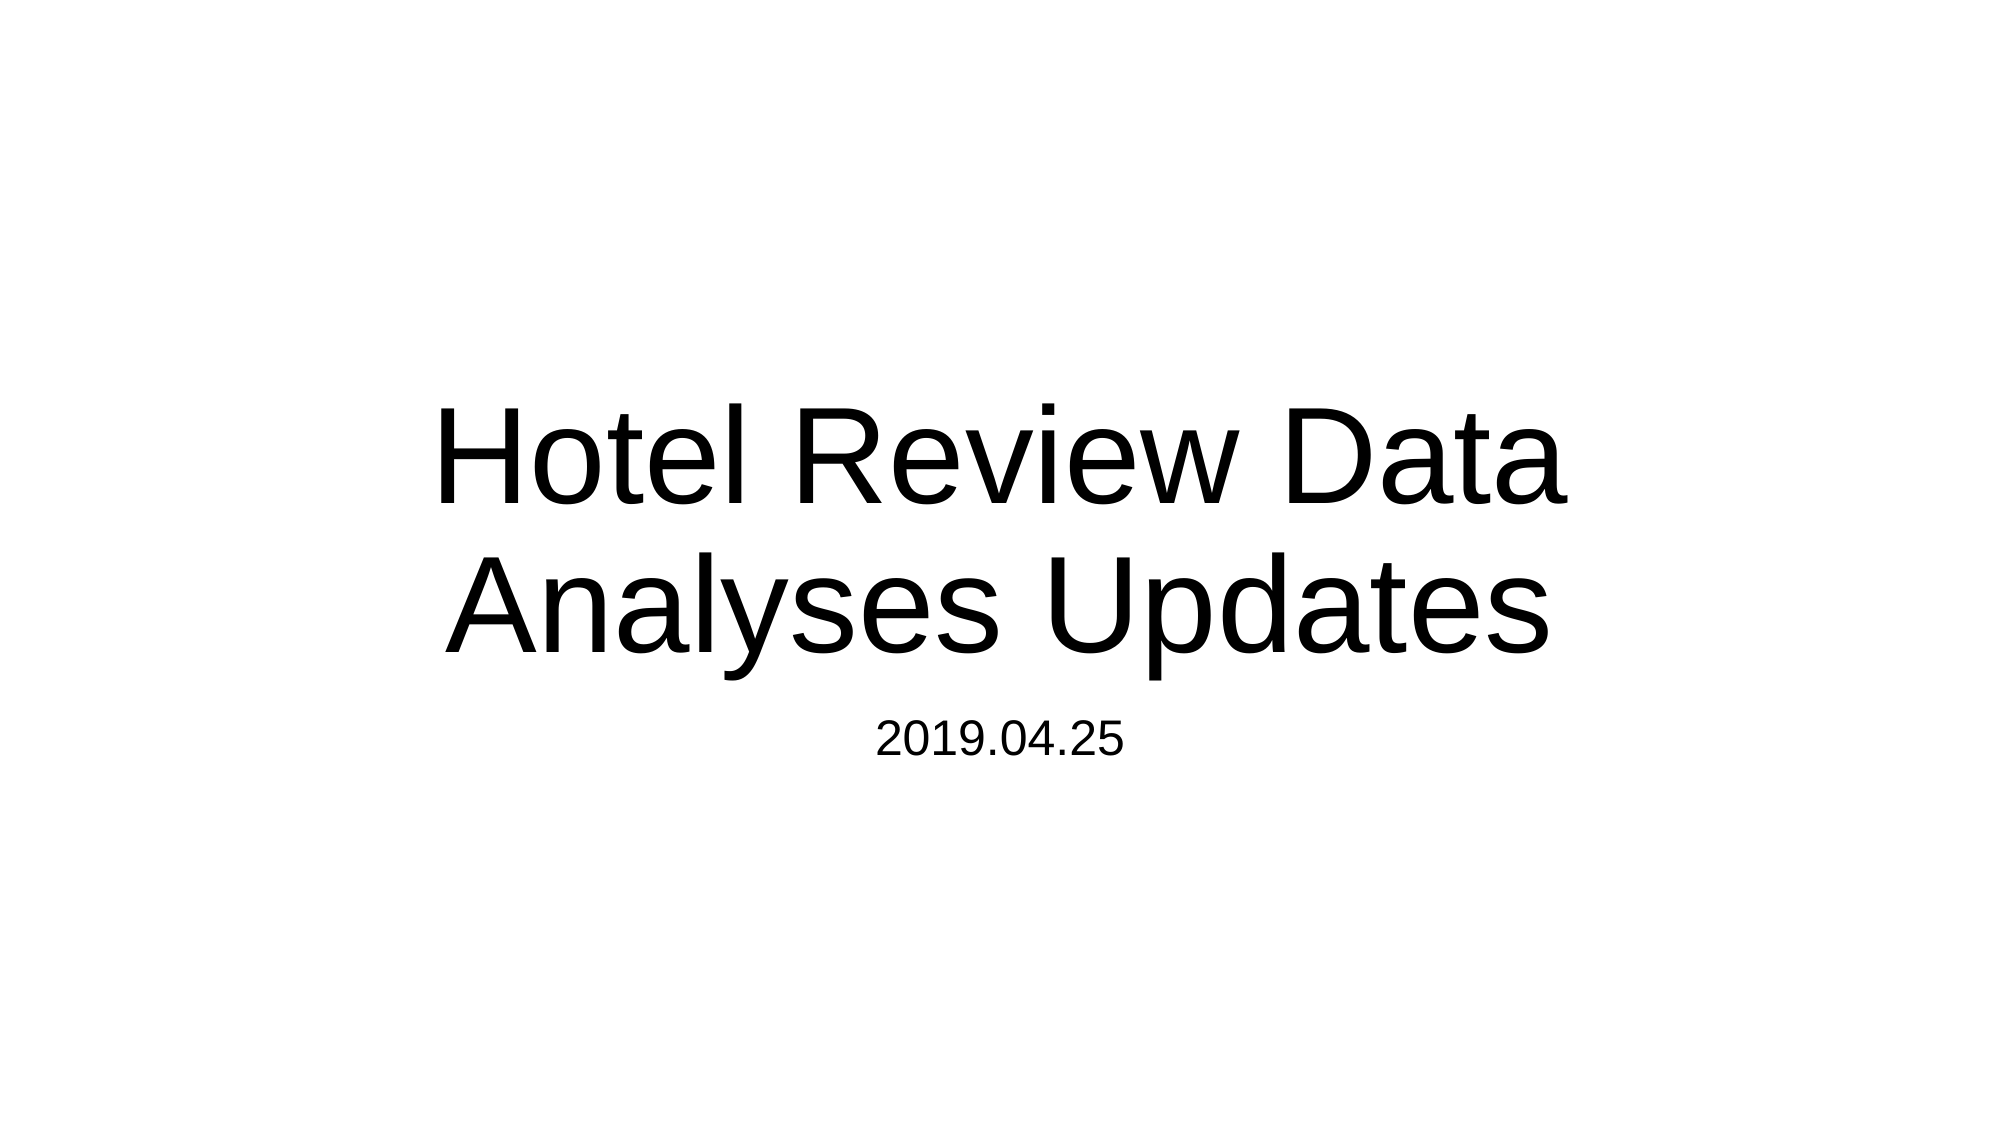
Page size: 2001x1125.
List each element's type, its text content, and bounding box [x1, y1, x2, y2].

subtitle 2019.04.25 [249, 704, 1750, 977]
title Hotel Review Data Analyses Updates [249, 298, 1750, 690]
